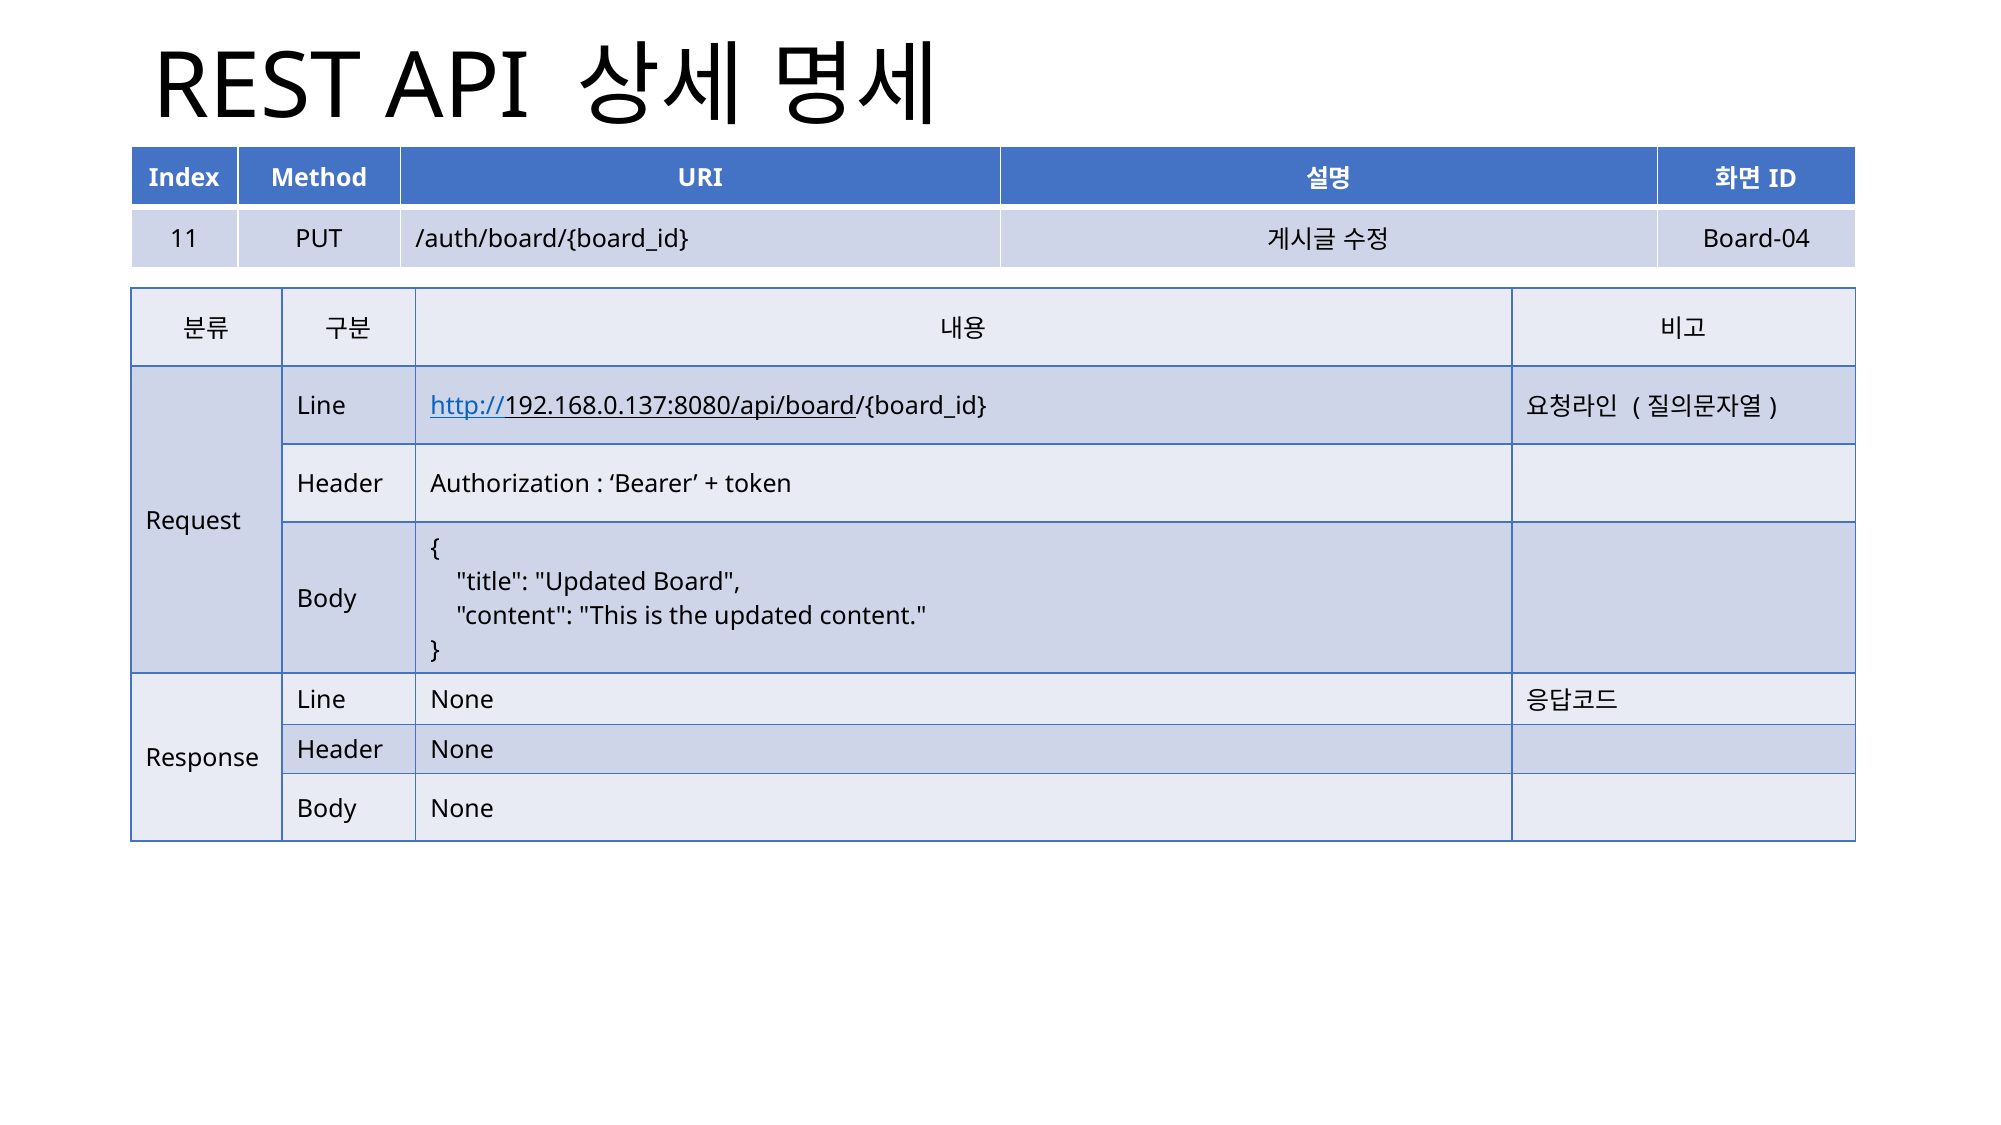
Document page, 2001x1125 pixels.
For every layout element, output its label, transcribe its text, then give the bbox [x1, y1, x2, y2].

table_cell PUT [239, 210, 400, 267]
table_header 화면ID [1658, 147, 1855, 204]
table_header URI [401, 147, 1000, 204]
table_cell Line [283, 674, 415, 724]
title REST API 상세 명세 [137, 0, 1863, 197]
table_header 비고 [1513, 289, 1855, 365]
table_cell /auth/board/{board_id} [401, 210, 1000, 267]
table_header Method [239, 147, 400, 204]
table_cell 응답코드 [1513, 674, 1855, 724]
table_cell http://192.168.0.137:8080/api/board/{board_id} [416, 367, 1511, 443]
table_header 내용 [416, 289, 1511, 365]
table_cell Authorization : ‘Bearer’ + token [416, 445, 1511, 521]
table_cell 11 [132, 210, 237, 267]
table_cell Response [132, 674, 281, 840]
table_header 설명 [1001, 147, 1657, 204]
table_cell Body [283, 523, 415, 672]
table_cell Request [132, 367, 281, 672]
table_cell 게시글 수정 [1001, 210, 1657, 267]
table_cell Board-04 [1658, 210, 1855, 267]
table_cell [1513, 445, 1855, 521]
table_cell Header [283, 445, 415, 521]
table_cell Line [283, 367, 415, 443]
table_header 분류 [132, 289, 281, 365]
table_cell Header [283, 725, 415, 773]
table_cell [1513, 725, 1855, 773]
table_cell Body [283, 774, 415, 840]
table_cell { "title": "Updated Board", "content": "This is the updated content." } [416, 523, 1511, 672]
table_cell 요청라인 (질의문자열) [1513, 367, 1855, 443]
table_cell [1513, 523, 1855, 672]
table_cell [1513, 774, 1855, 840]
table_cell None [416, 774, 1511, 840]
table_header Index [132, 147, 237, 204]
table_cell None [416, 674, 1511, 724]
table_header 구분 [283, 289, 415, 365]
table_cell None [416, 725, 1511, 773]
